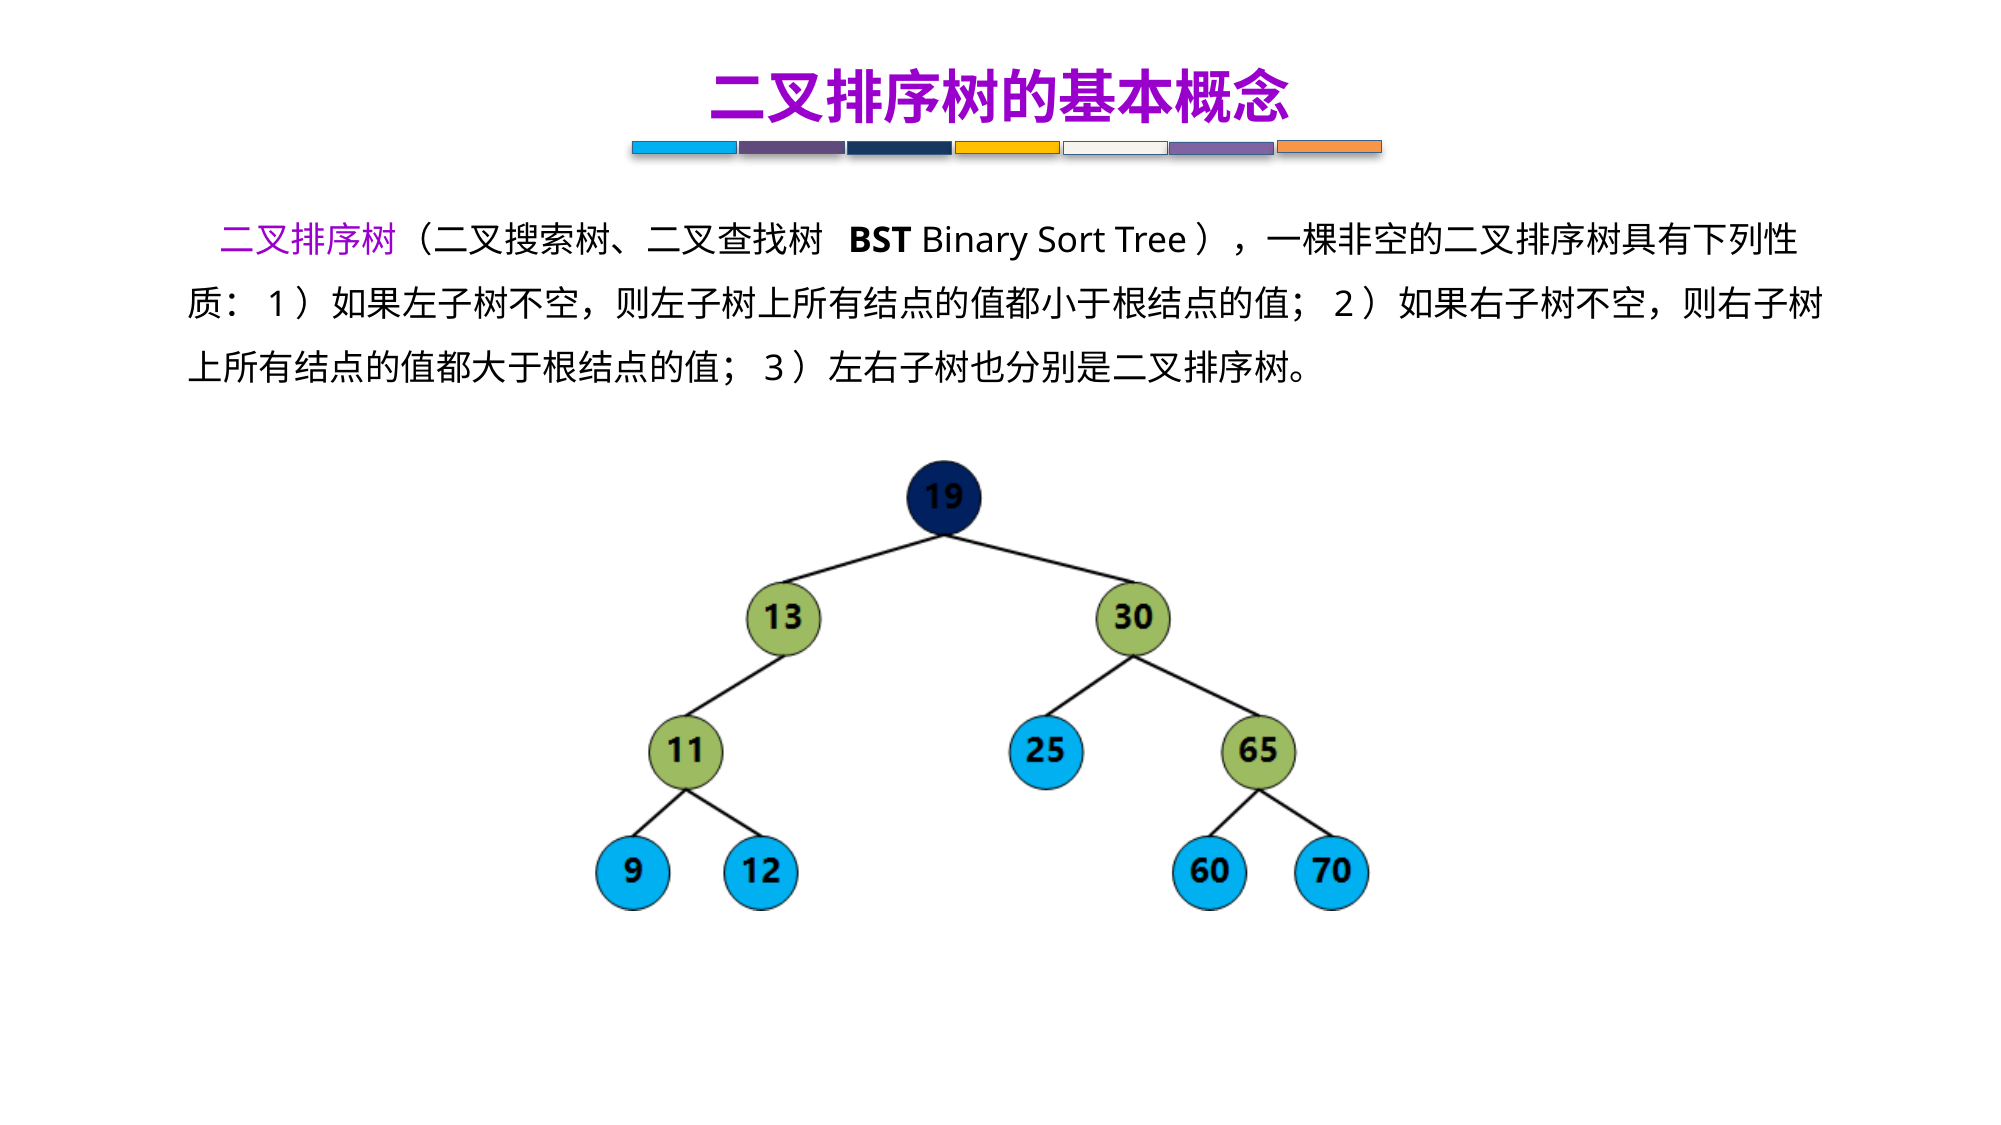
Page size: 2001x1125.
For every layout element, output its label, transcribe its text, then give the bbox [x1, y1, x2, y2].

text_box [630, 139, 738, 155]
text_box [1061, 140, 1167, 156]
picture [593, 460, 1371, 912]
text_box [1167, 140, 1275, 156]
text_box 二叉排序树的基本概念 [0, 18, 2000, 138]
text_box [953, 139, 1061, 156]
text_box [738, 139, 846, 156]
text_box 二叉排序树（二叉搜索树、二叉查找树 BST Binary Sort Tree），一棵非空的二叉排序树具有下列性质：1）如果左子树不空，则左子树上所有结点的值都小于根结点的值；2）如果右子树不空，则右子树上所有结点的值都大于根结点的值；3）左右子树也分别是二叉排序树。 [172, 188, 1849, 395]
text_box [1275, 138, 1383, 155]
text_box [846, 140, 953, 156]
